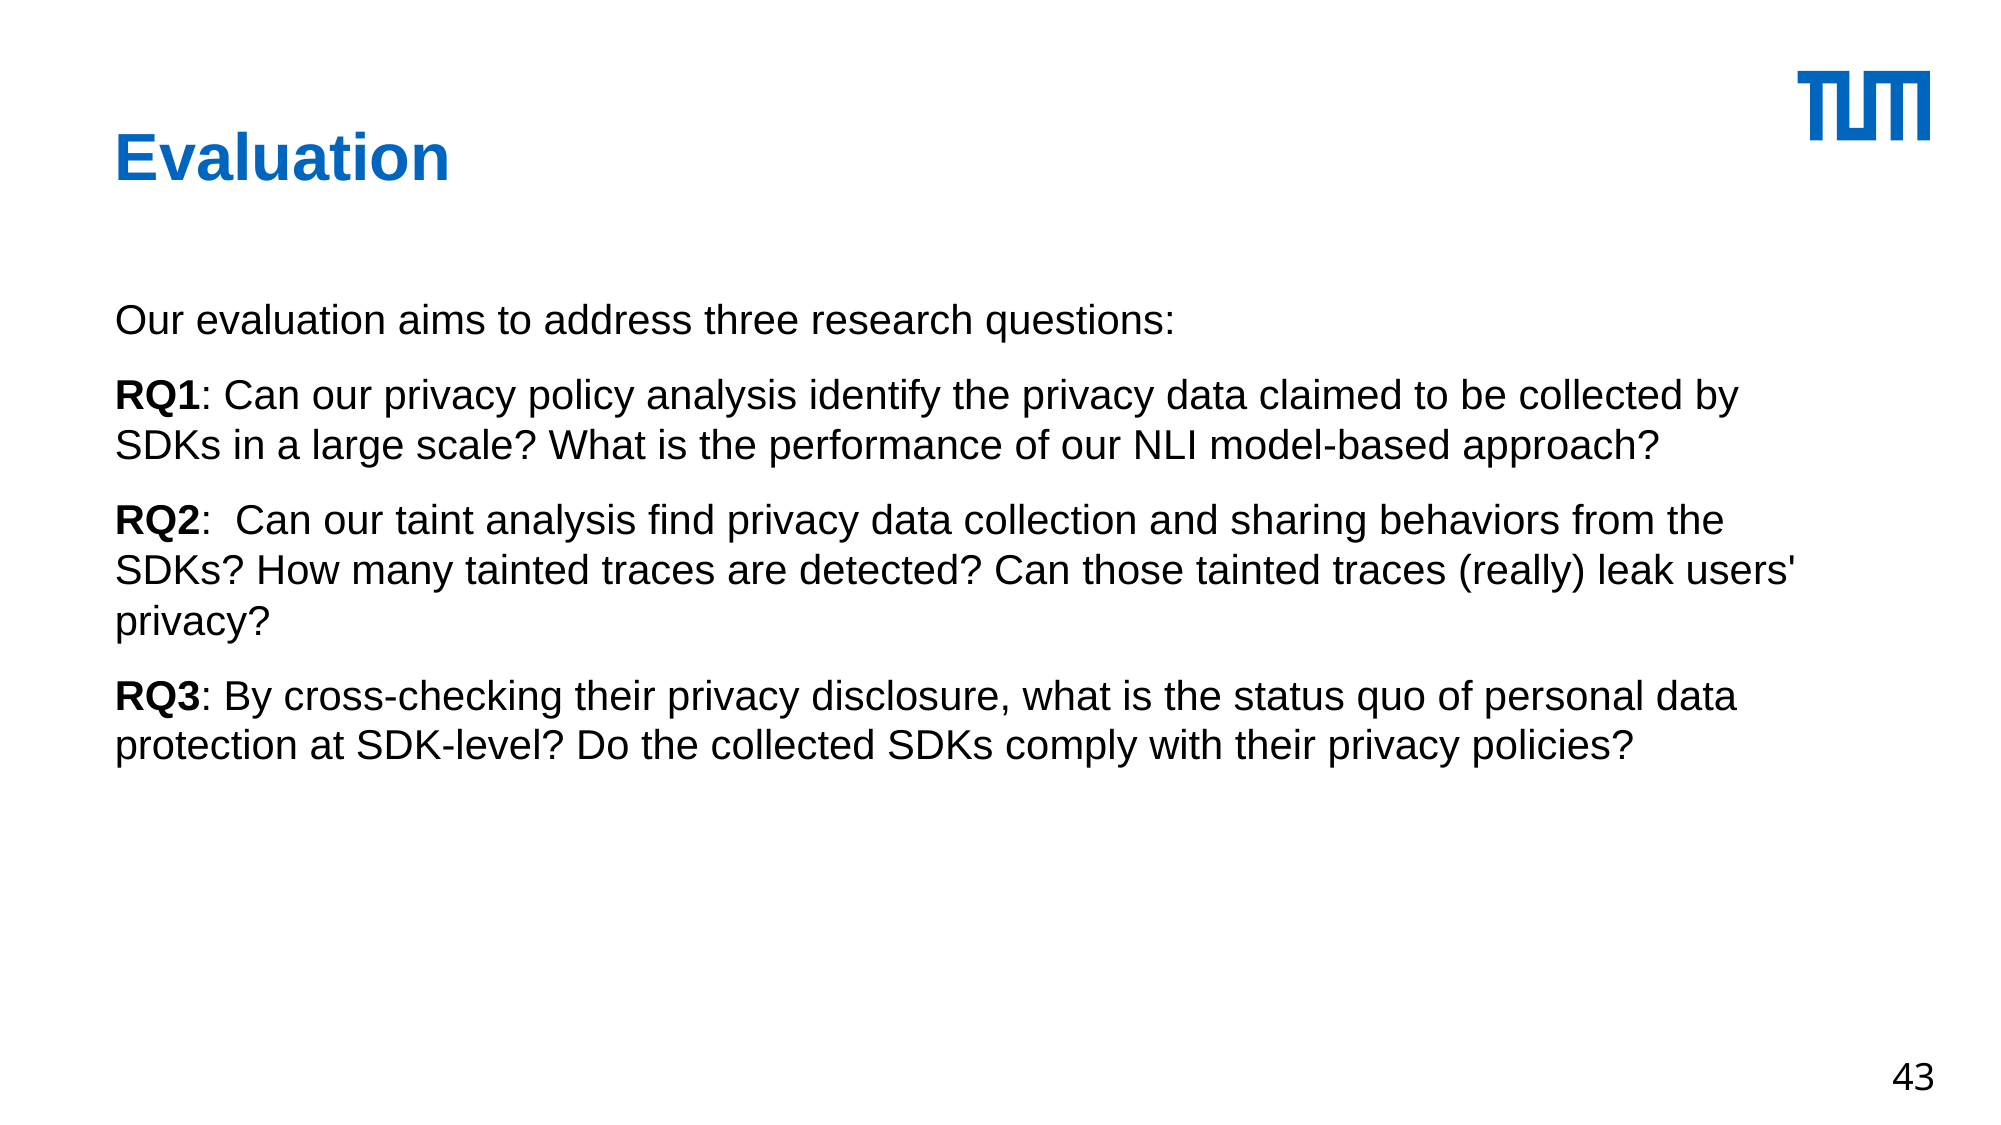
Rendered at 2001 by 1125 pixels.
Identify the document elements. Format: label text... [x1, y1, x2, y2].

slide_number 43 [1468, 1048, 1936, 1109]
text_box Our evaluation aims to address three research questions: RQ1: Can our privacy policy analysis identify the privacy data claimed to be collected by SDKs in a large scale? What is the performance of our NLI model-based approach? RQ2: Can our taint analysis find privacy data collection and sharing behaviors from the SDKs? How many tainted traces are detected? Can those tainted traces (really) leak users' privacy? RQ3: By cross-checking their privacy disclosure, what is the status quo of personal data protection at SDK-level? Do the collected SDKs comply with their privacy policies? [99, 285, 1821, 776]
